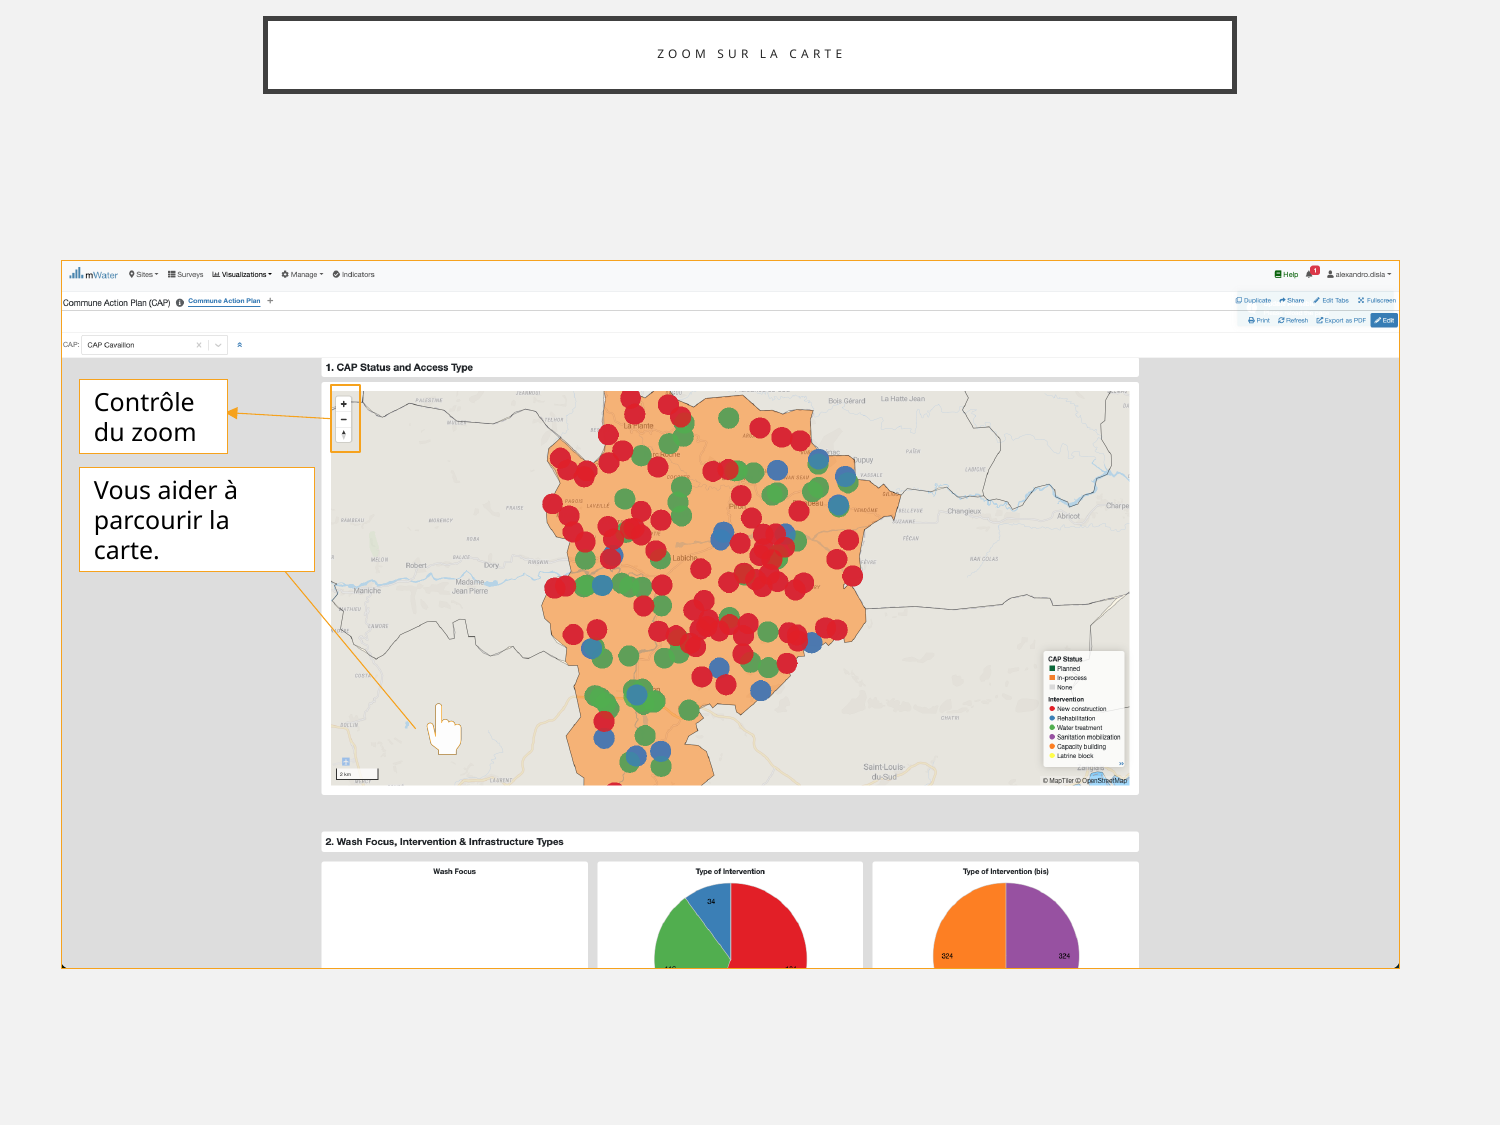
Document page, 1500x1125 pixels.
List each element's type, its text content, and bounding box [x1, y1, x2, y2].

picture [415, 699, 473, 758]
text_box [265, 547, 416, 729]
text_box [224, 412, 332, 419]
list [61, 260, 1400, 969]
title Zoom sur la Carte [263, 16, 1237, 94]
